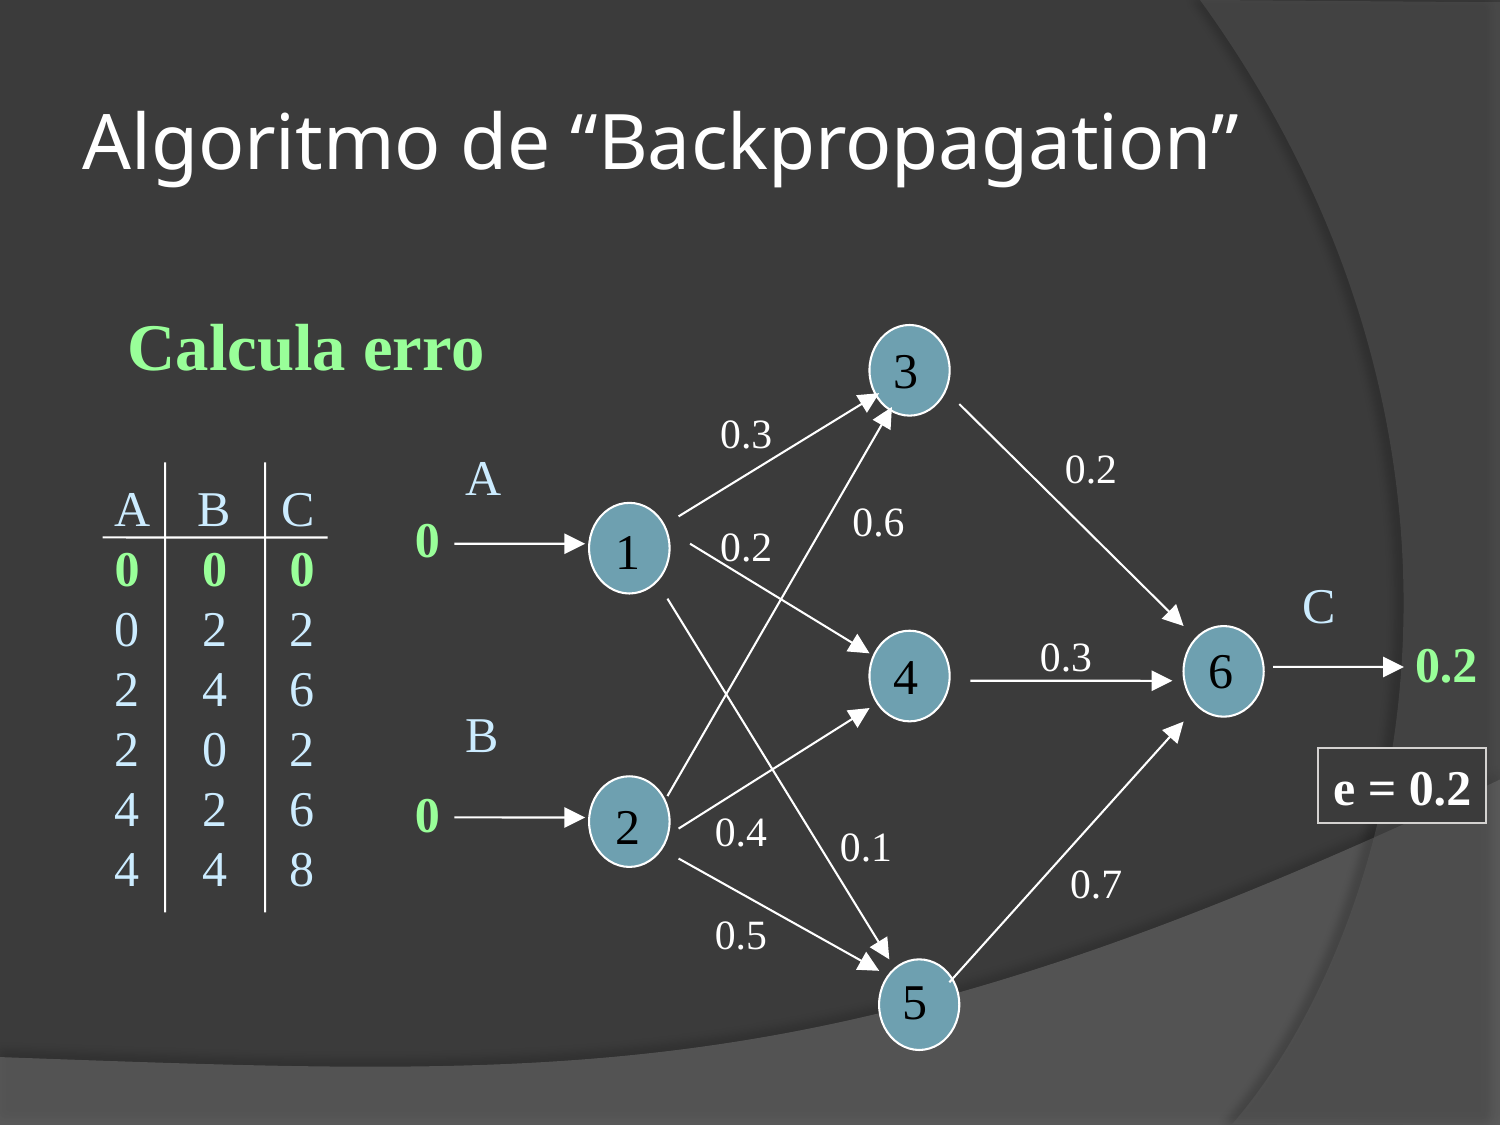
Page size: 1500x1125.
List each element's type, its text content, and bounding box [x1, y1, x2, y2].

text_box 0 [400, 774, 455, 850]
text_box 0.1 [825, 812, 908, 878]
text_box 0.5 [699, 900, 783, 965]
text_box [934, 640, 950, 712]
text_box [869, 342, 878, 393]
text_box [788, 393, 878, 450]
text_box Calcula erro [112, 296, 500, 391]
text_box [613, 863, 646, 867]
text_box [886, 713, 933, 722]
text_box 2 [600, 787, 655, 863]
text_box 4 [878, 637, 934, 713]
text_box [589, 790, 600, 853]
text_box [781, 599, 870, 654]
text_box B [450, 695, 514, 771]
text_box [610, 588, 649, 594]
text_box 5 [887, 962, 943, 1038]
text_box 6 [1193, 631, 1249, 706]
text_box [879, 977, 887, 1032]
text_box 0.2 [705, 512, 788, 578]
text_box [889, 324, 930, 331]
text_box [892, 968, 960, 1051]
text_box [889, 630, 930, 637]
text_box 0.2 [1050, 434, 1133, 500]
text_box [603, 776, 670, 857]
text_box [1183, 642, 1193, 701]
text_box 0.3 [705, 399, 788, 465]
text_box 0.6 [837, 487, 920, 553]
text_box [884, 334, 950, 416]
text_box [455, 807, 586, 828]
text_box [99, 462, 341, 913]
text_box [845, 407, 892, 487]
text_box [728, 708, 870, 797]
text_box [1273, 656, 1400, 678]
text_box [1069, 721, 1184, 849]
text_box 0.7 [1055, 849, 1138, 915]
text_box [1205, 626, 1242, 631]
text_box 0.3 [1025, 622, 1108, 688]
text_box [1108, 670, 1173, 692]
text_box [605, 502, 654, 512]
text_box 0 [400, 499, 455, 575]
text_box 1 [600, 512, 655, 588]
text_box [455, 533, 586, 555]
title Algoritmo de “Backpropagation” [75, 45, 1300, 233]
text_box [1197, 636, 1264, 717]
text_box 3 [878, 331, 934, 406]
text_box 0.4 [699, 797, 783, 863]
text_box [1056, 500, 1184, 626]
text_box [589, 517, 600, 580]
text_box e = 0.2 [1318, 747, 1487, 823]
text_box [839, 878, 890, 960]
text_box C [1287, 566, 1351, 642]
text_box A [450, 437, 516, 513]
text_box [869, 648, 878, 704]
text_box 0.2 [1400, 624, 1493, 700]
text_box [783, 916, 880, 971]
text_box [655, 513, 670, 583]
